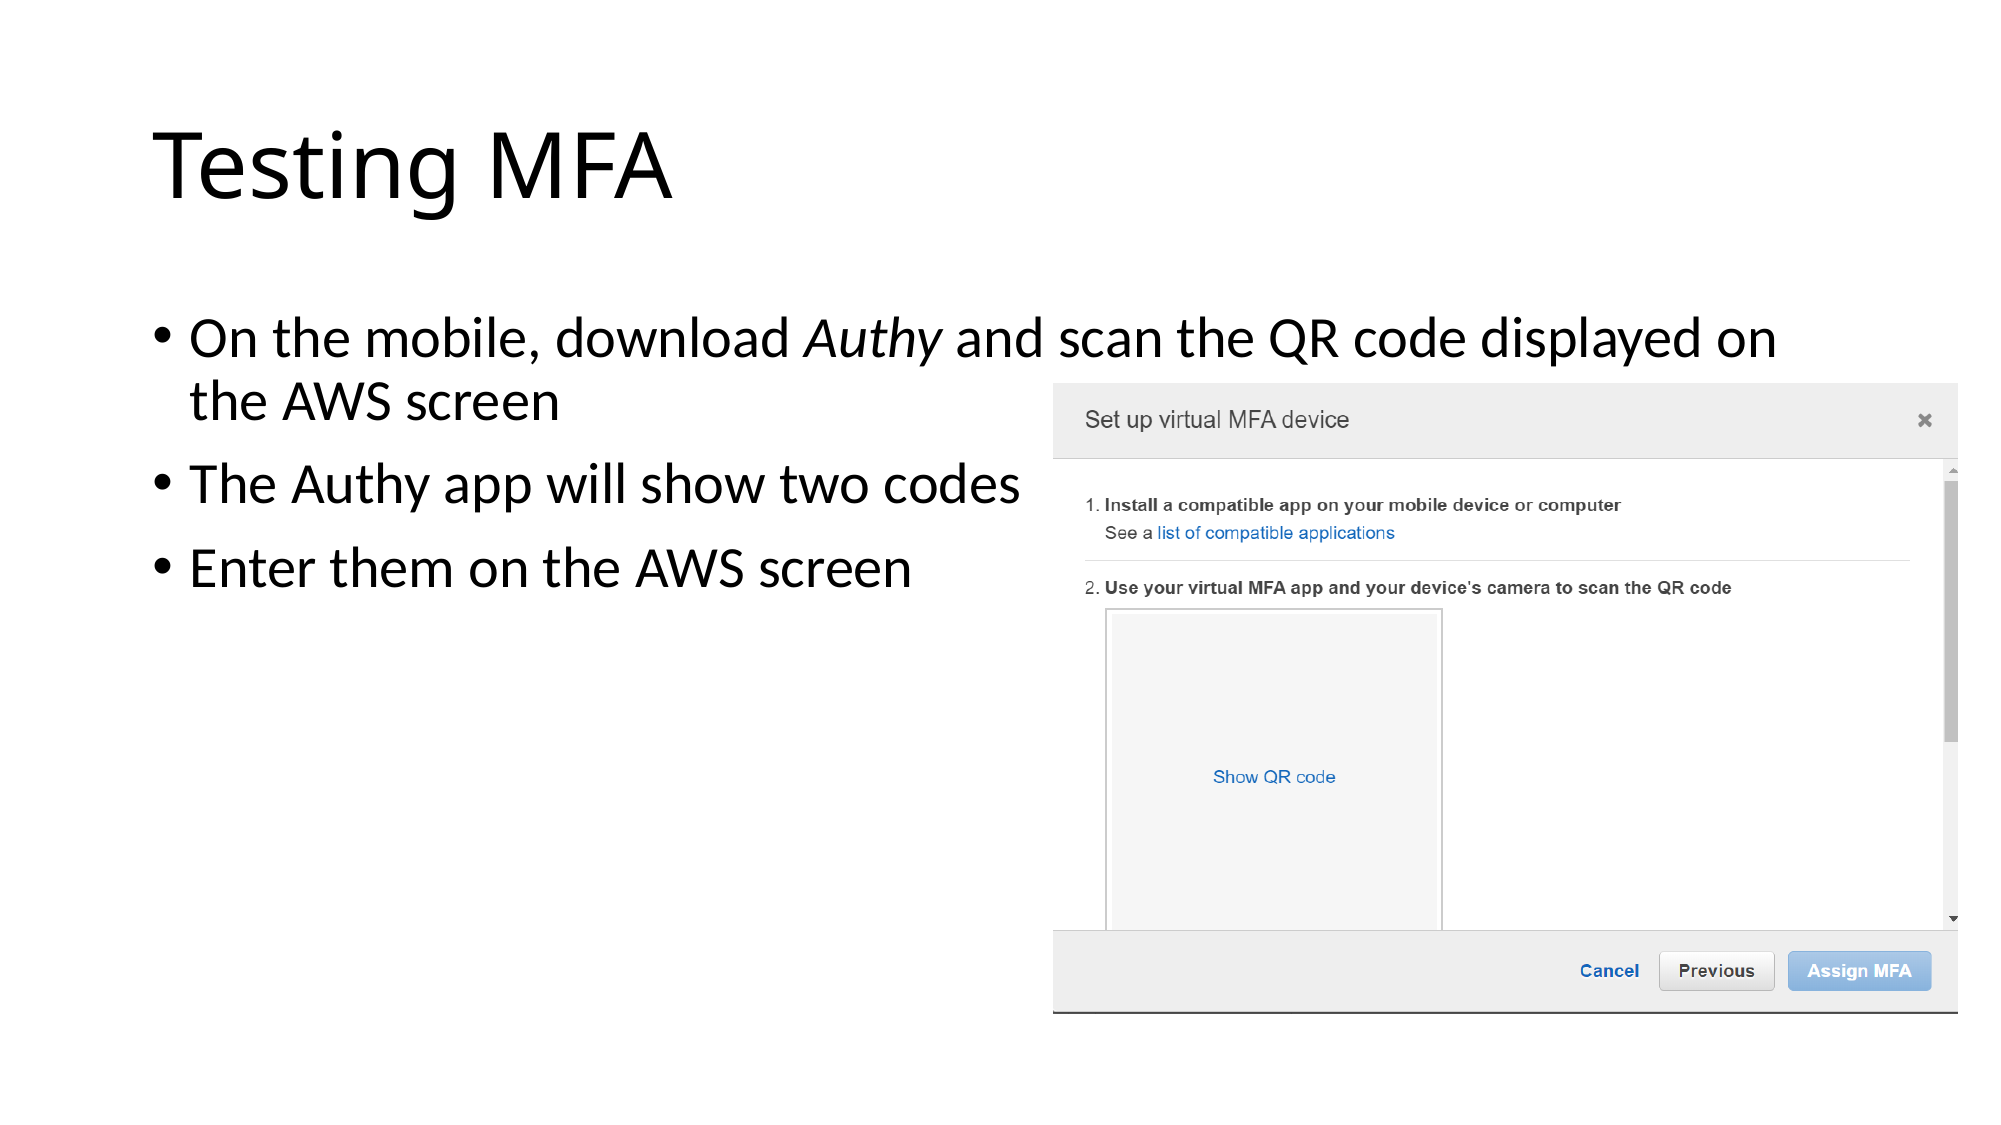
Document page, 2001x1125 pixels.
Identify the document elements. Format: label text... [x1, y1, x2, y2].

list On the mobile, download Authy and scan the QR code displayed on the AWS screen The Authy app will show two codes Enter them on the AWS screen [137, 299, 1863, 1014]
picture [1053, 383, 1958, 1014]
title Testing MFA [137, 59, 1863, 278]
